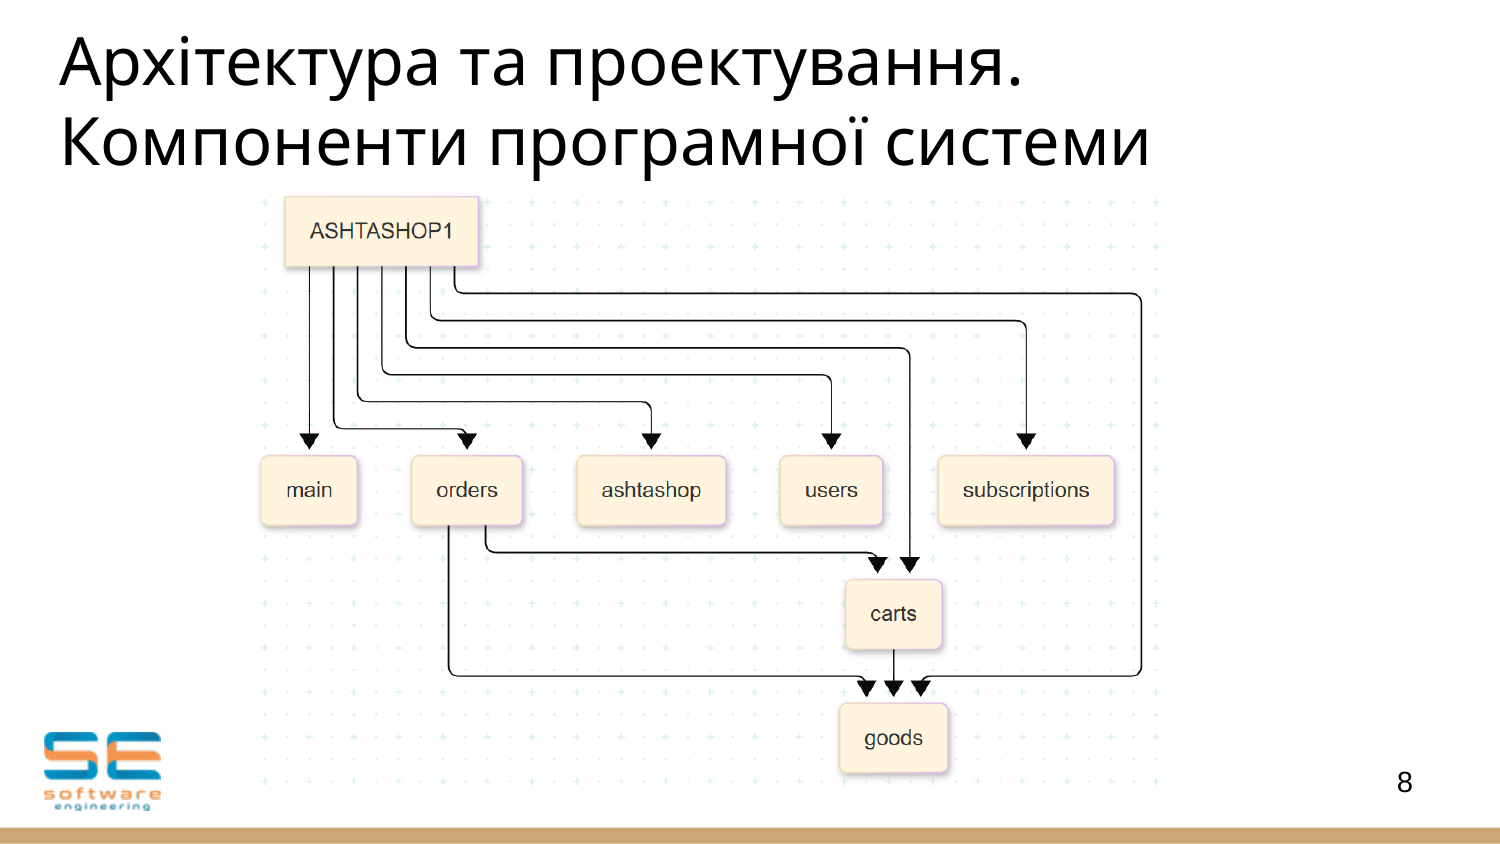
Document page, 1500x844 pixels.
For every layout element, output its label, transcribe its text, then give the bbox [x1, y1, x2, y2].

text_box 8 [1382, 755, 1500, 806]
picture [248, 183, 1162, 785]
title Архітектура та проектування. Компоненти програмної системи [44, 57, 1442, 194]
picture [43, 732, 161, 811]
